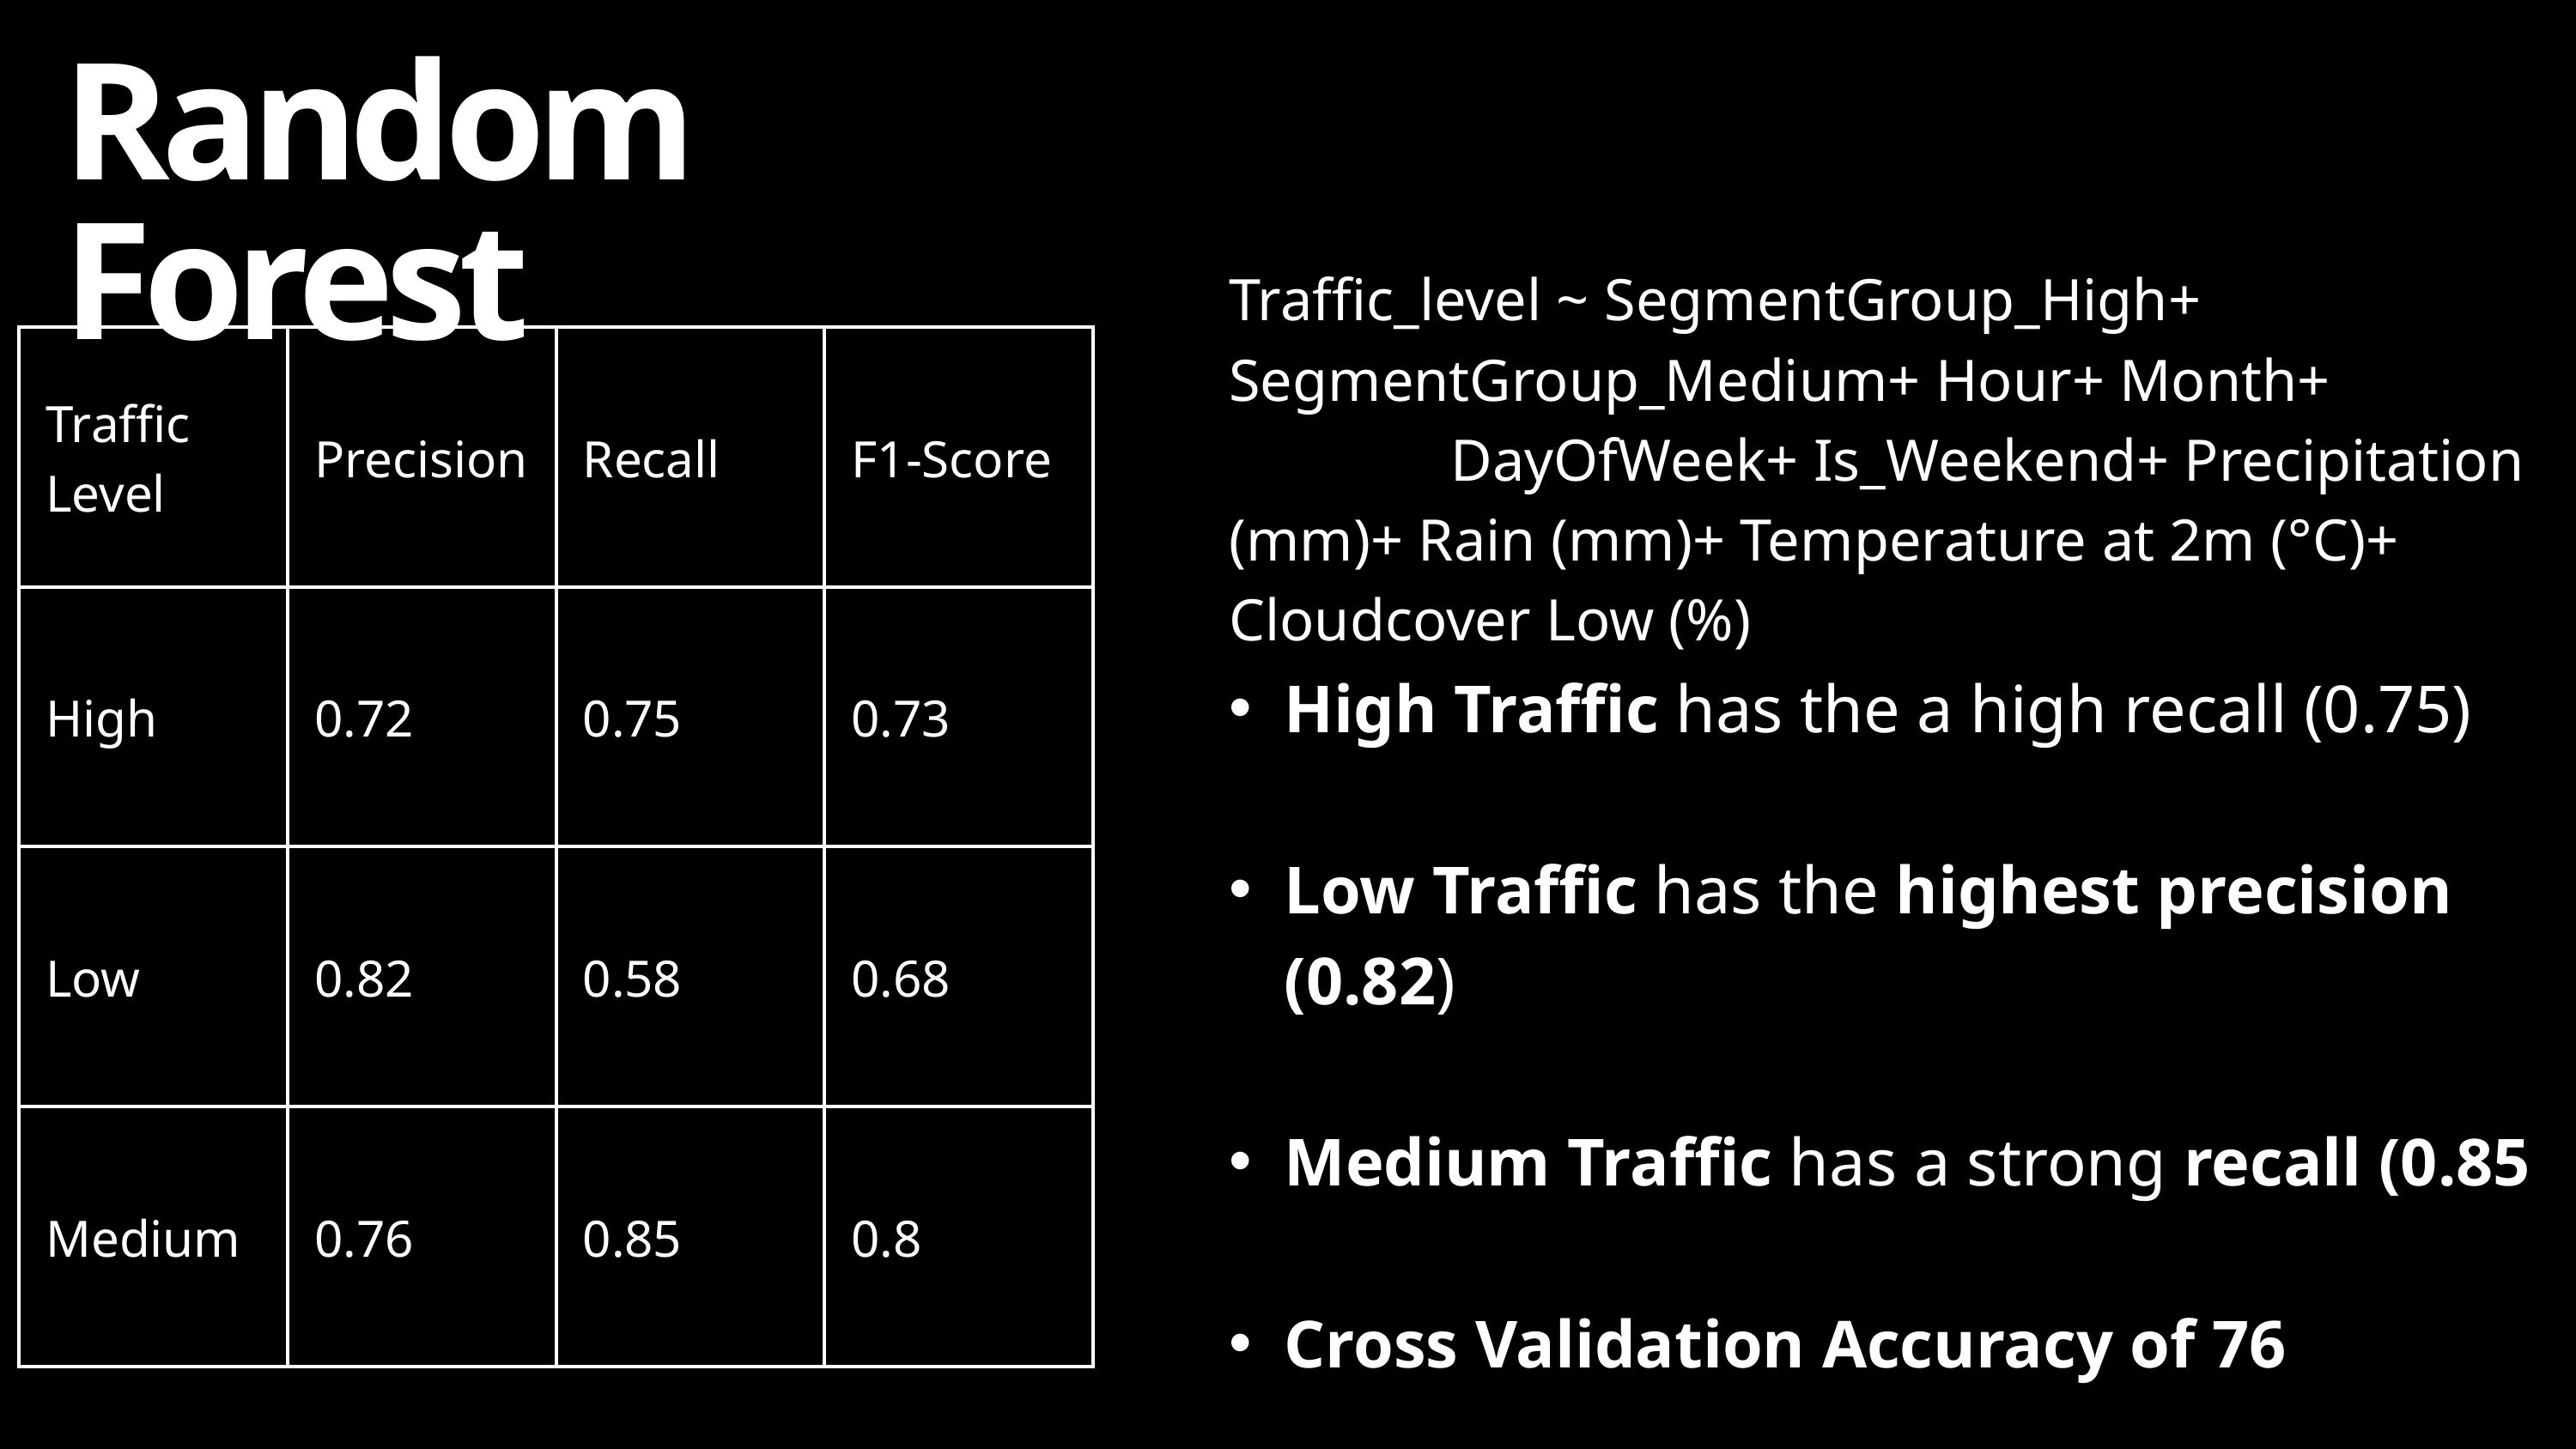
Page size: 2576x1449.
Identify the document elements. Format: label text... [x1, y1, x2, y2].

table_cell 0.72 [289, 589, 555, 845]
table_cell 0.85 [558, 1108, 823, 1365]
table_cell 0.58 [558, 848, 823, 1105]
table_cell 0.8 [826, 1108, 1091, 1365]
text_box Traffic_level ~ SegmentGroup_High+ SegmentGroup_Medium+ Hour+ Month+ DayOfWeek+ Is_Weekend+ Precipitation (mm)+ Rain (mm)+ Temperature at 2m (°C)+ Cloudcover Low (%) [1229, 252, 2576, 653]
table_header Precision [289, 372, 555, 585]
table_cell 0.82 [289, 848, 555, 1105]
table_cell 0.76 [289, 1108, 555, 1365]
table_cell High [21, 589, 286, 845]
table_header Recall [558, 372, 823, 585]
table_header F1-Score [826, 372, 1091, 585]
text_box Random Forest [63, 53, 1113, 372]
table_cell Low [21, 848, 286, 1105]
text_box High Traffic has the a high recall (0.75) Low Traffic has the highest precision (0.82) Medium Traffic has a strong recall (0.85 Cross Validation Accuracy of 76 [1174, 654, 2549, 1381]
table_cell 0.73 [826, 589, 1091, 845]
table_cell 0.68 [826, 848, 1091, 1105]
table_cell 0.75 [558, 589, 823, 845]
table_header Traffic Level [21, 329, 286, 585]
table_cell Medium [21, 1108, 286, 1365]
